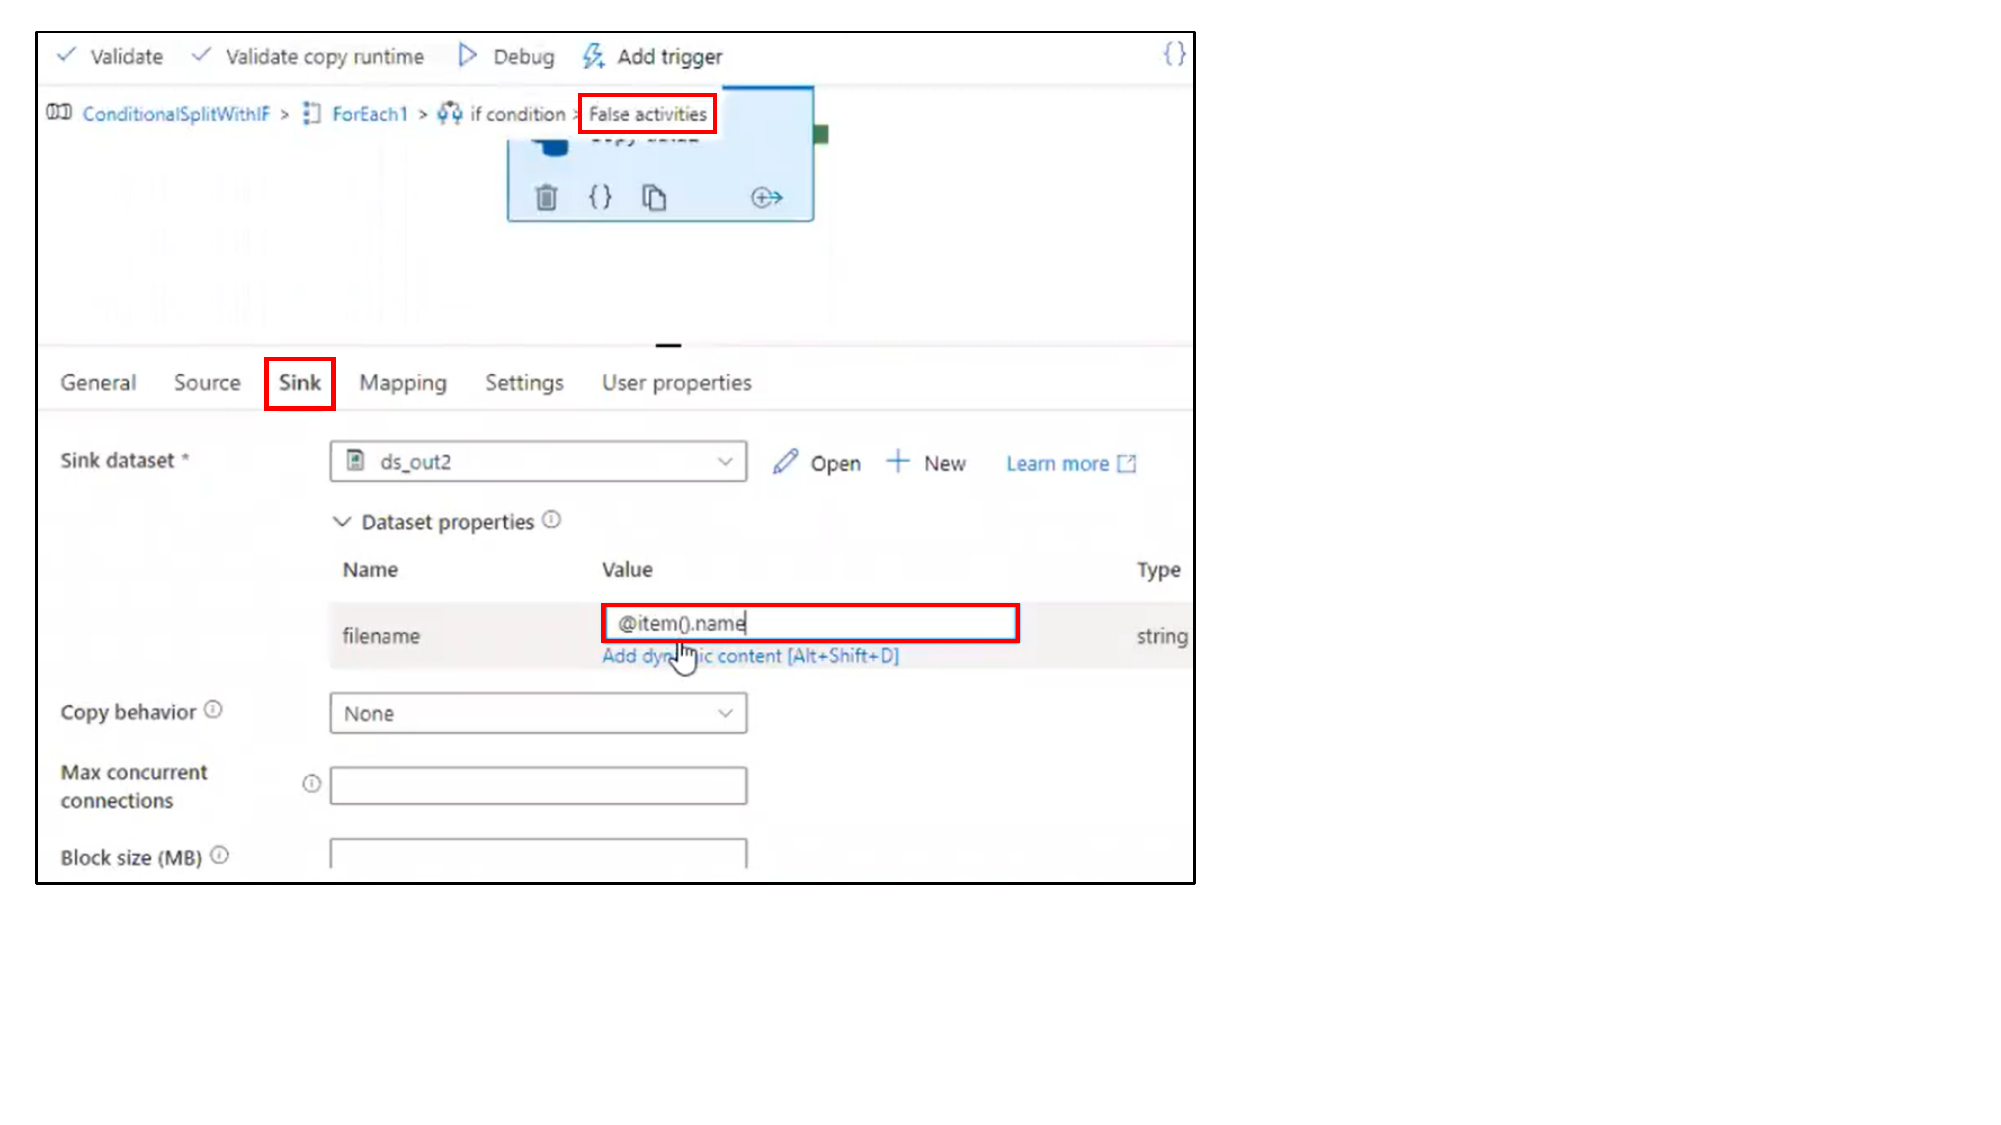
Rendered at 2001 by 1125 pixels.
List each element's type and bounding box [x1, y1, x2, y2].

picture [37, 33, 1194, 883]
